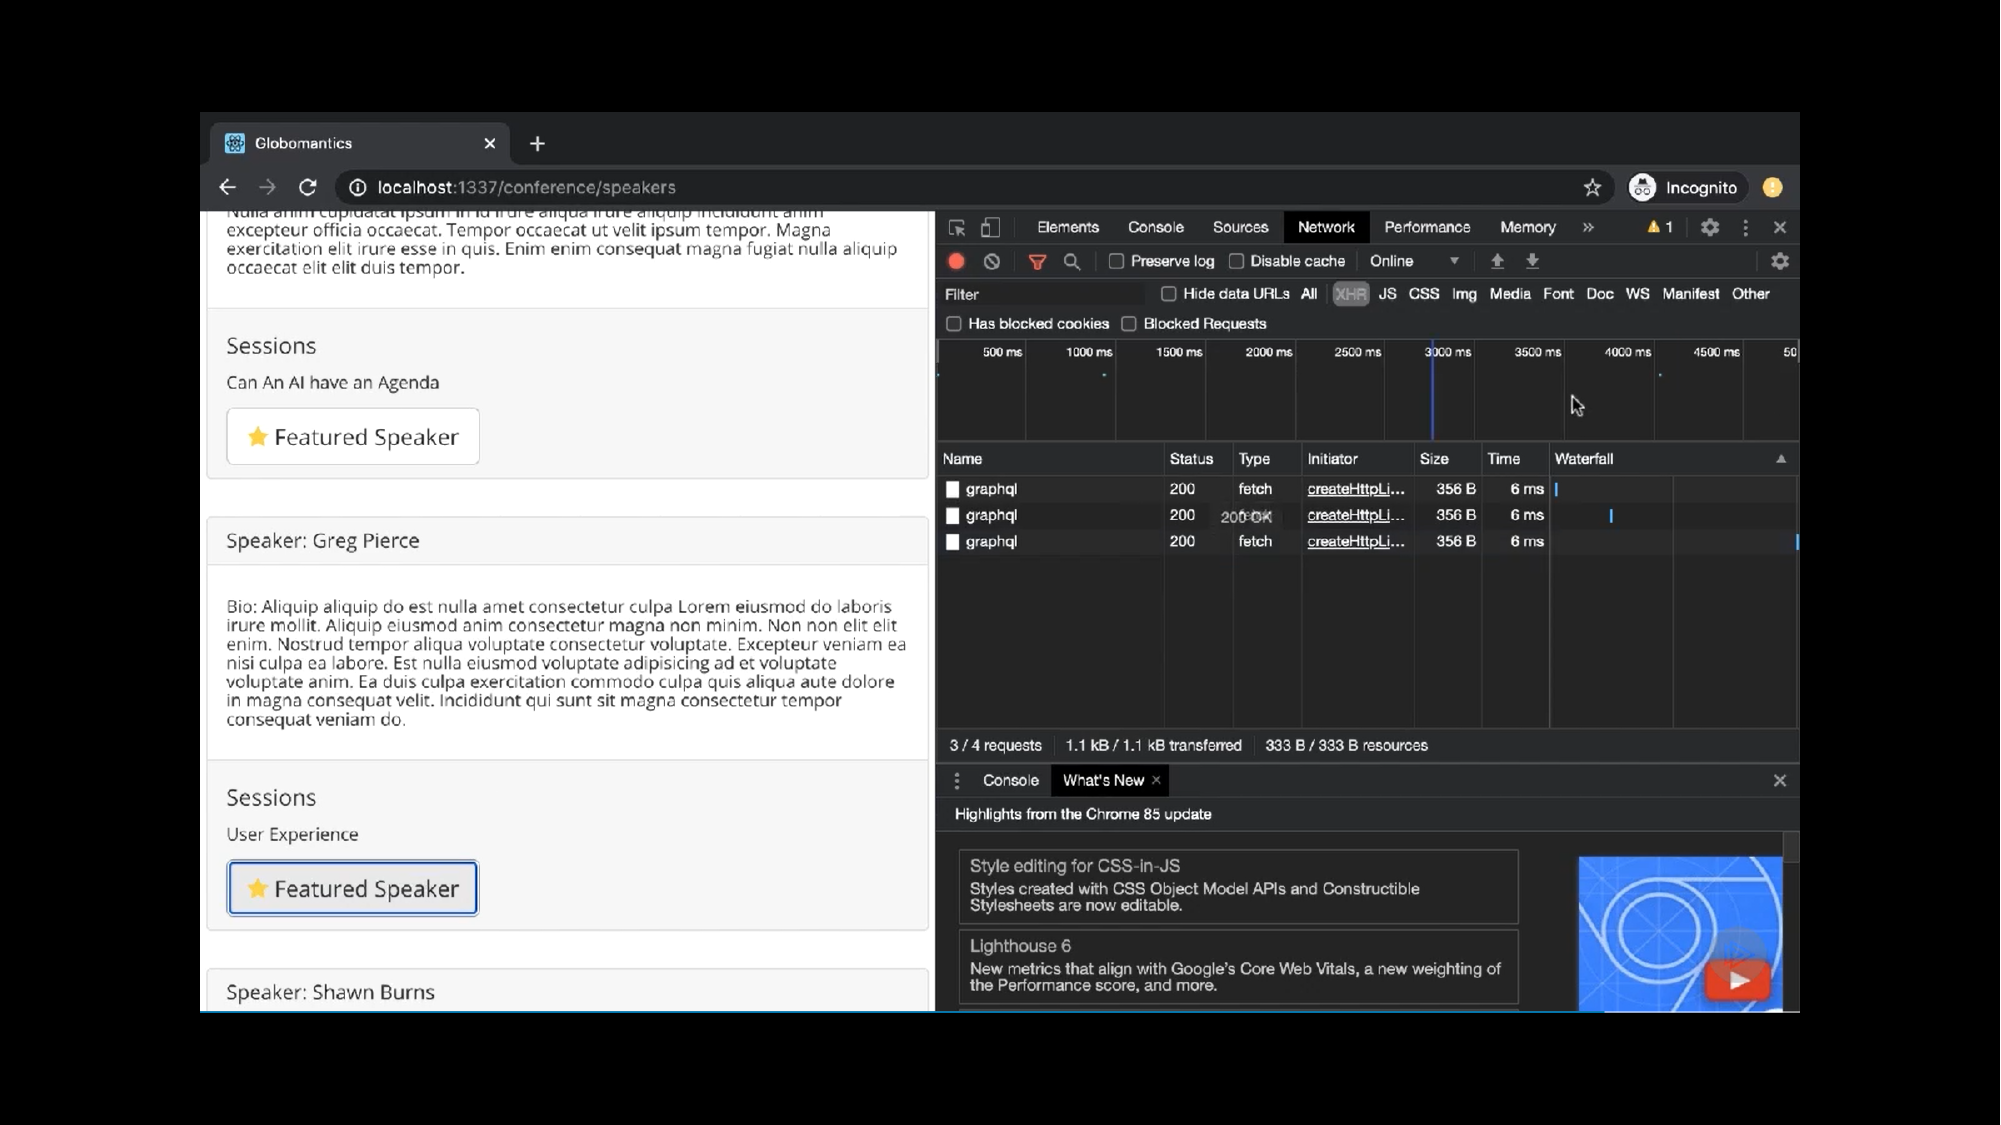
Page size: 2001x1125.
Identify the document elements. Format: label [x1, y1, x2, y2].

picture [199, 112, 1800, 1013]
